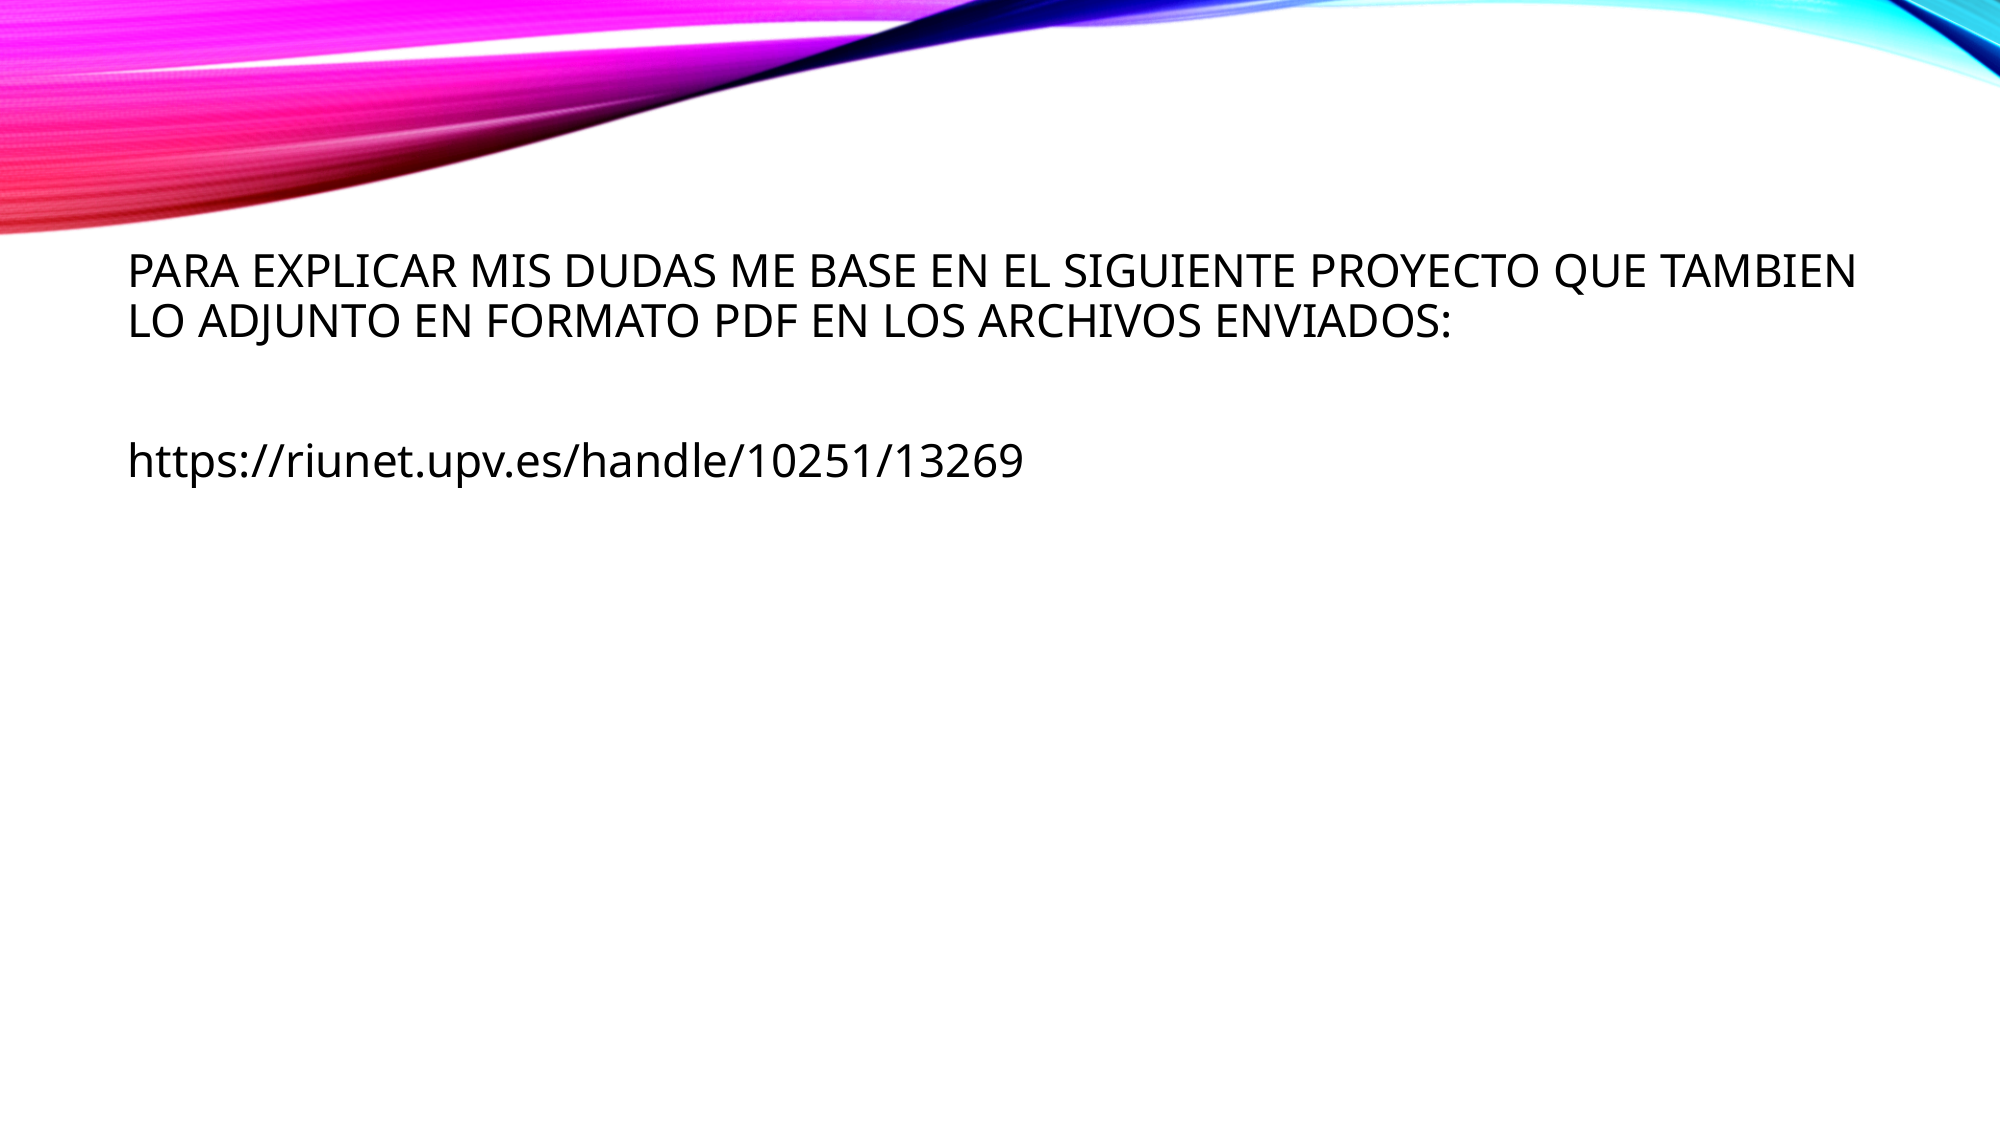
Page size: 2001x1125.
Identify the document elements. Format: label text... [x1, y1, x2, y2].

picture [1890, 0, 2000, 75]
picture [1910, 0, 2000, 45]
list PARA EXPLICAR MIS DUDAS ME BASE EN EL SIGUIENTE PROYECTO QUE TAMBIEN LO ADJUNTO EN FORMATO PDF EN LOS ARCHIVOS ENVIADOS: https://riunet.upv.es/handle/10251/13269 [112, 240, 1888, 1021]
picture [0, 0, 2000, 237]
